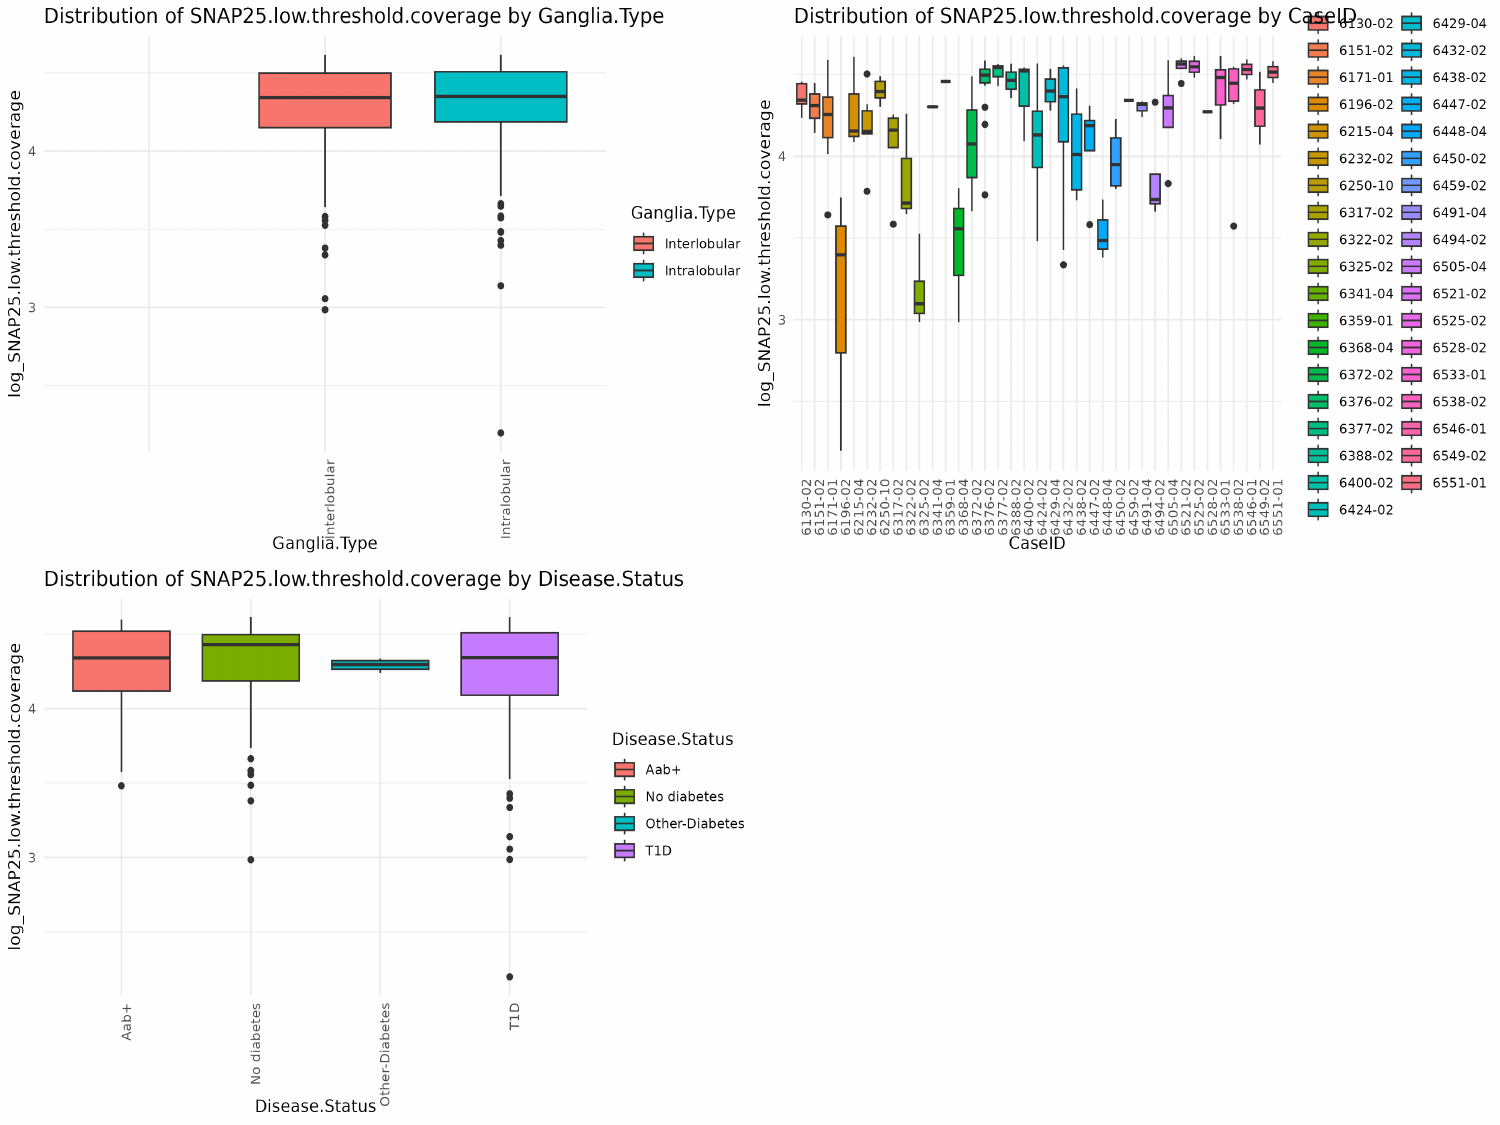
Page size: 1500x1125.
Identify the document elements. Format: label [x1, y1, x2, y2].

list [0, 0, 1500, 1125]
